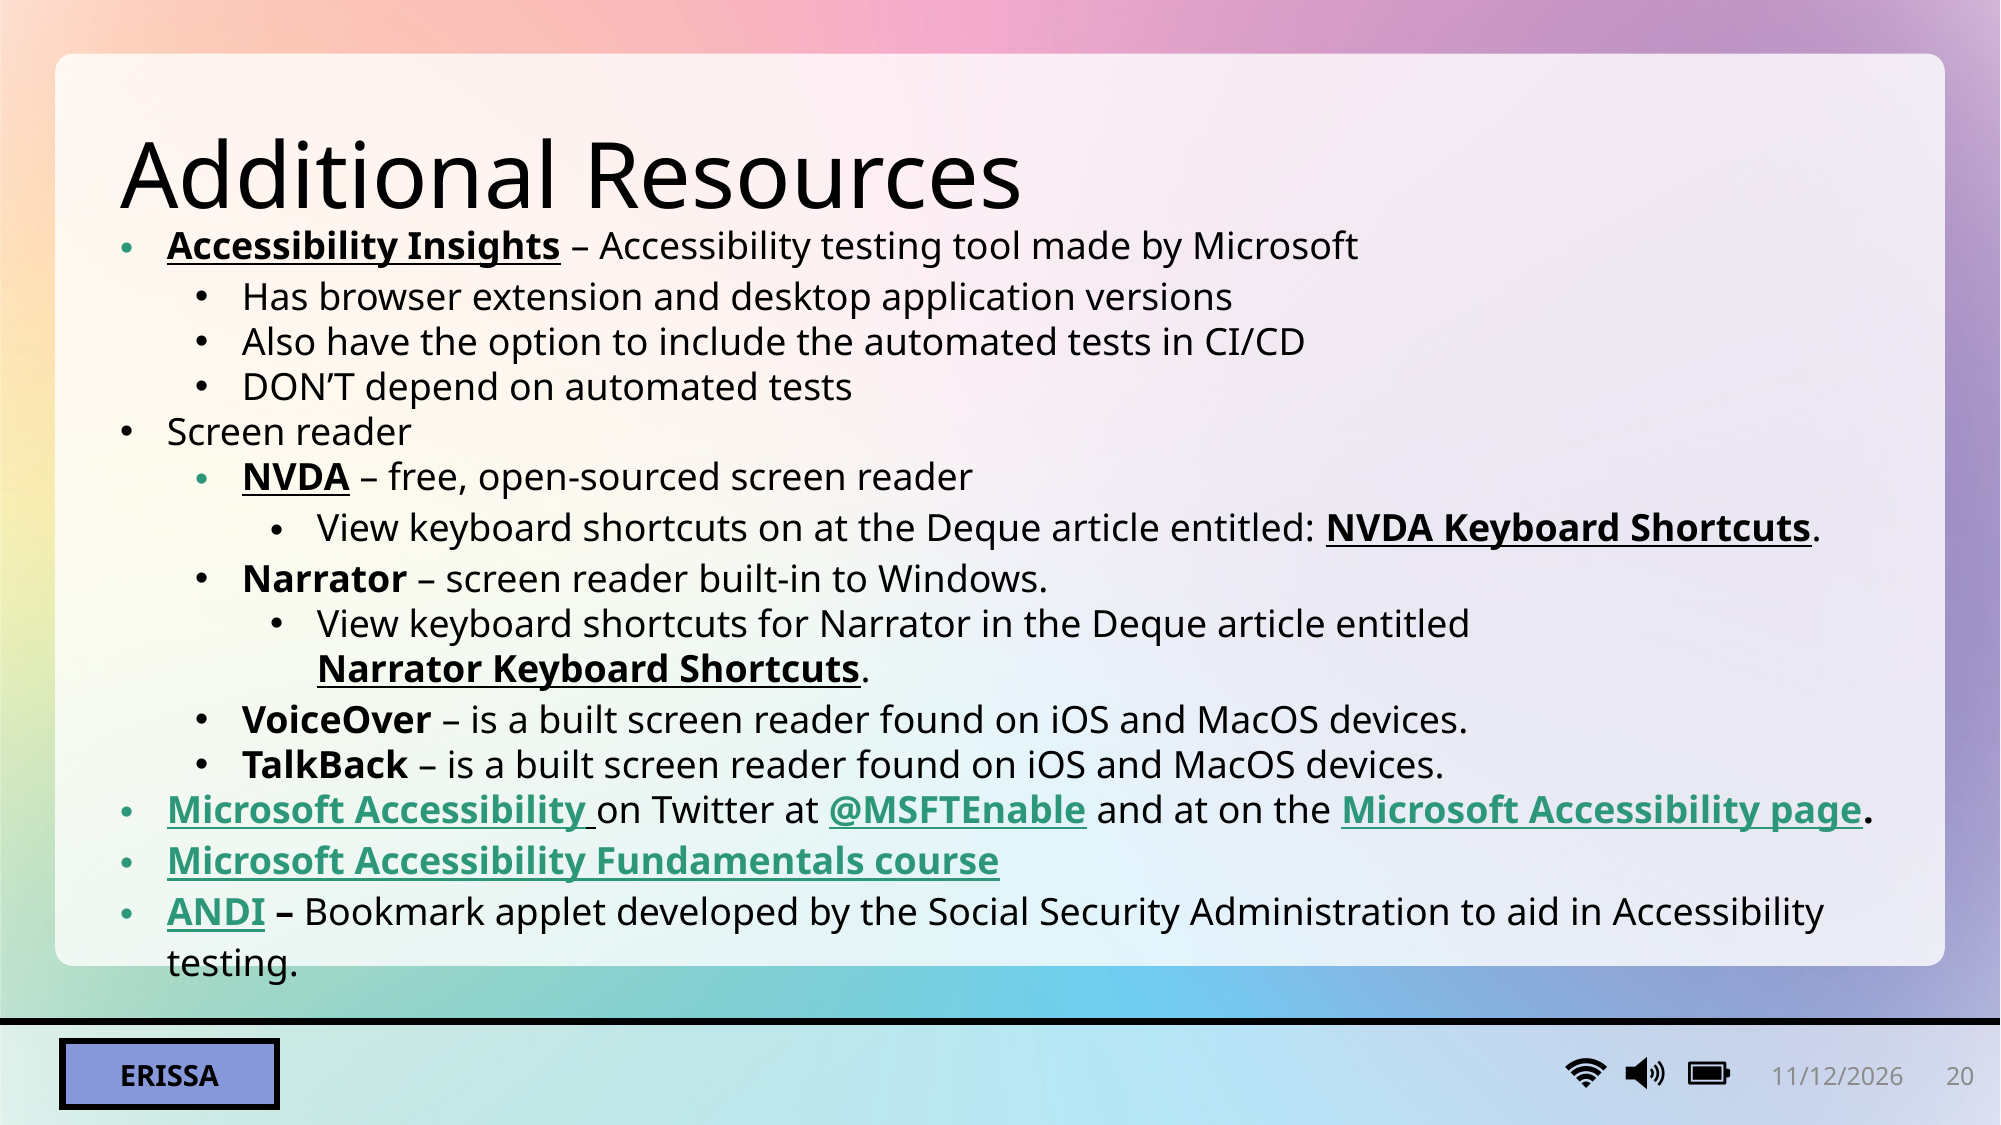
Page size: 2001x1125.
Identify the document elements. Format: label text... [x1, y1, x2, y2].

slide_number 20 [1918, 1021, 2000, 1125]
picture [1624, 1050, 1670, 1096]
title Additional Resources [105, 51, 1895, 214]
picture [1563, 1050, 1609, 1096]
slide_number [1731, 1021, 1918, 1125]
list Erissa [59, 1038, 280, 1110]
picture [0, 0, 2001, 1125]
text_box Accessibility Insights – Accessibility testing tool made by Microsoft Has browser extension and desktop application versions Also have the option to include the automated tests in CI/CD DON’T depend on automated tests Screen reader NVDA – free, open-sourced screen reader View keyboard shortcuts on at the Deque article entitled: NVDA Keyboard Shortcuts. Narrator – screen reader built-in to Windows. View keyboard shortcuts for Narrator in the Deque article entitled Narrator Keyboard Shortcuts. VoiceOver – is a built screen reader found on iOS and MacOS devices. TalkBack – is a built screen reader found on iOS and MacOS devices. Microsoft Accessibility on Twitter at @MSFTEnable and at on the Microsoft Accessibility page. Microsoft Accessibility Fundamentals course ANDI – Bookmark applet developed by the Social Security Administration to aid in Accessibility testing. [105, 214, 1937, 992]
picture [1686, 1050, 1731, 1096]
